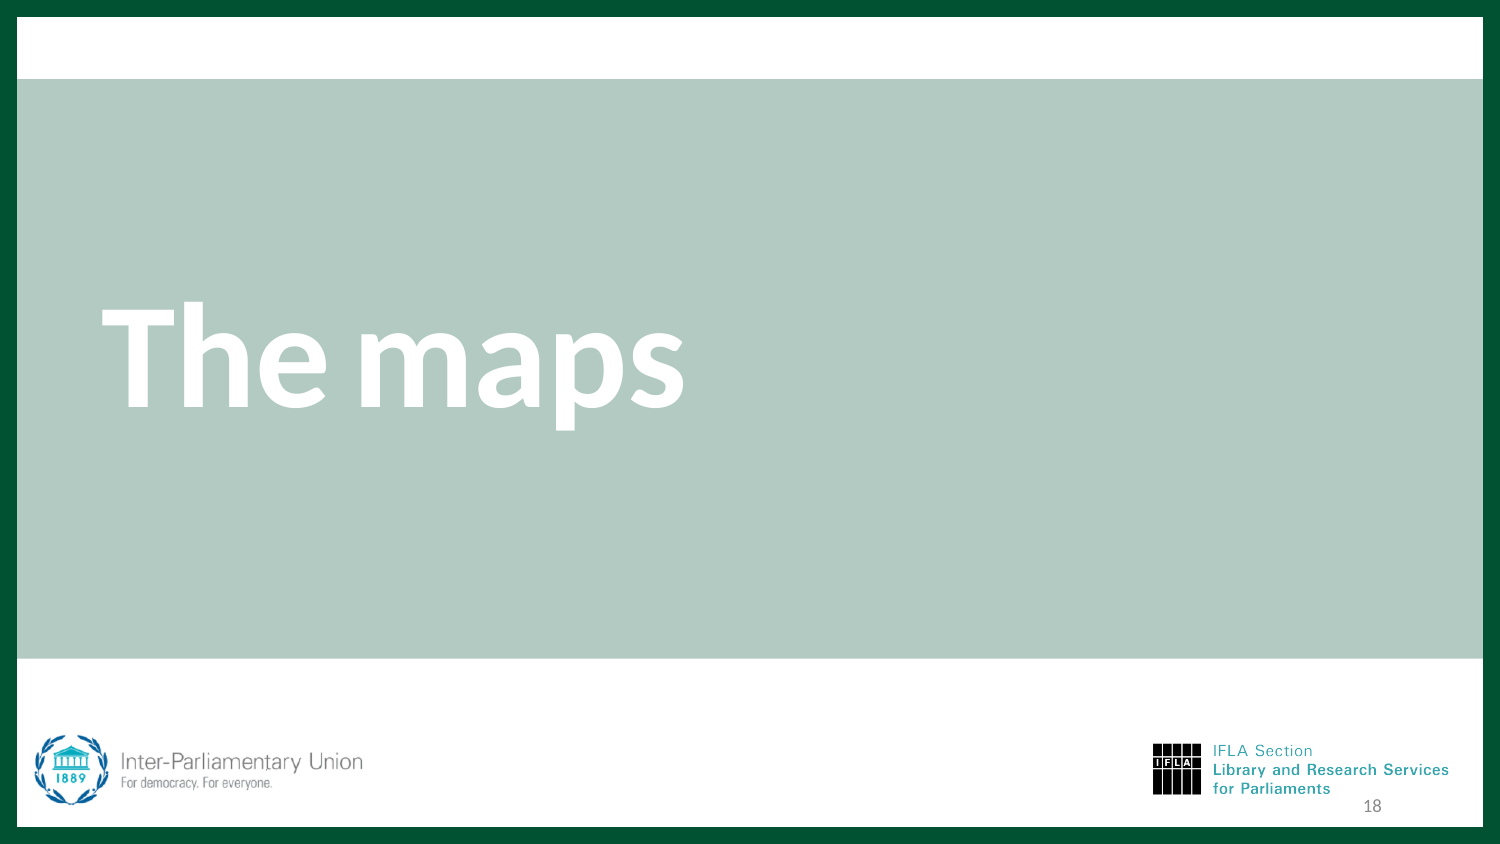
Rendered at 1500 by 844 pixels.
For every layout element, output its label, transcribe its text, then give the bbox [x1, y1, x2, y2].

picture [23, 721, 376, 819]
slide_number 18 [1059, 782, 1397, 827]
text_box [0, 0, 1500, 844]
picture [1153, 742, 1455, 798]
